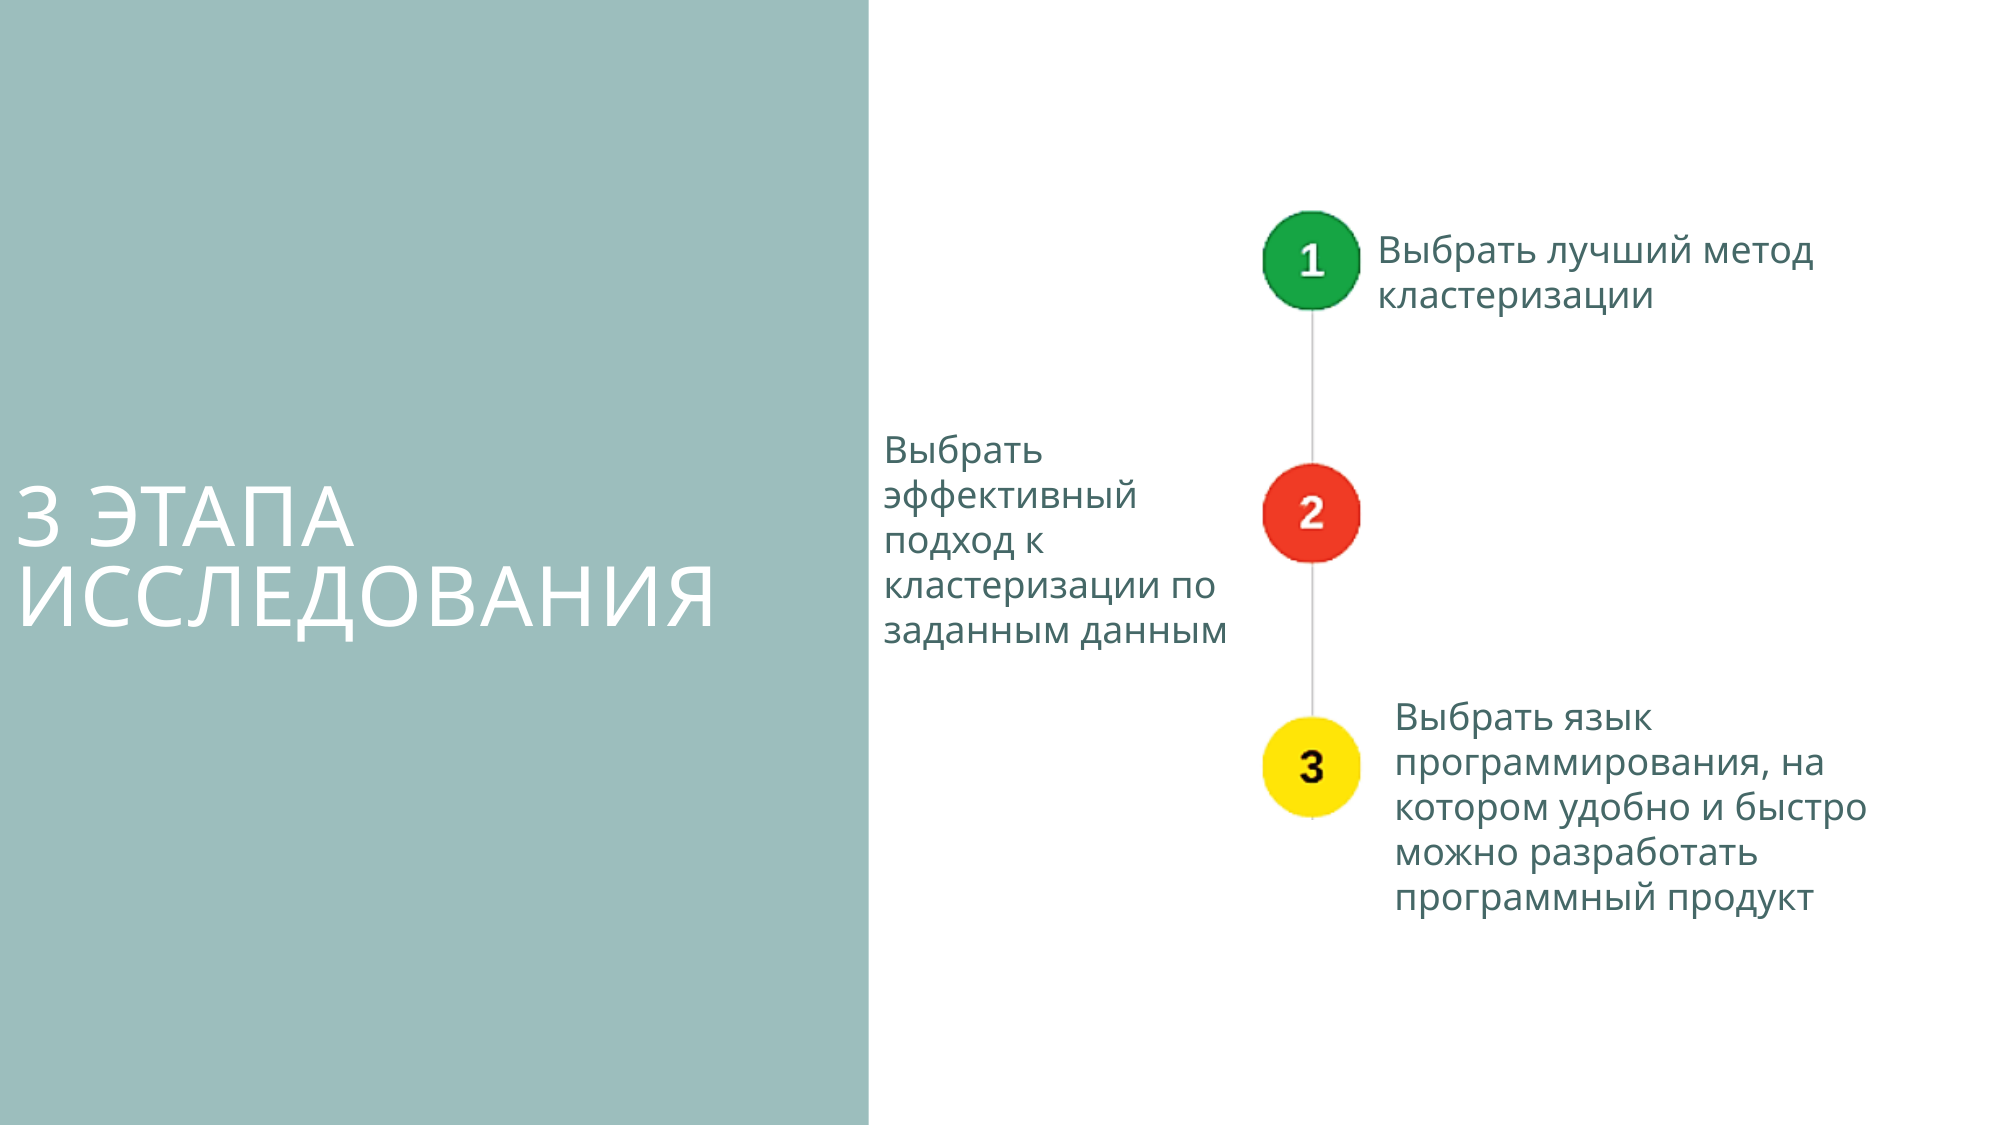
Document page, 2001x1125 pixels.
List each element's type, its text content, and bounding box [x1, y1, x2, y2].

text_box Выбрать язык программирования, на котором удобно и быстро можно разработать программный продукт [1379, 685, 1955, 971]
title 3 ЭтапА исследования [0, 0, 869, 1125]
text_box Выбрать лучший метод кластеризации [1385, 218, 2000, 324]
text_box Выбрать эффективный подход к кластеризации по заданным данным [868, 418, 1235, 703]
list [1242, 196, 1380, 821]
